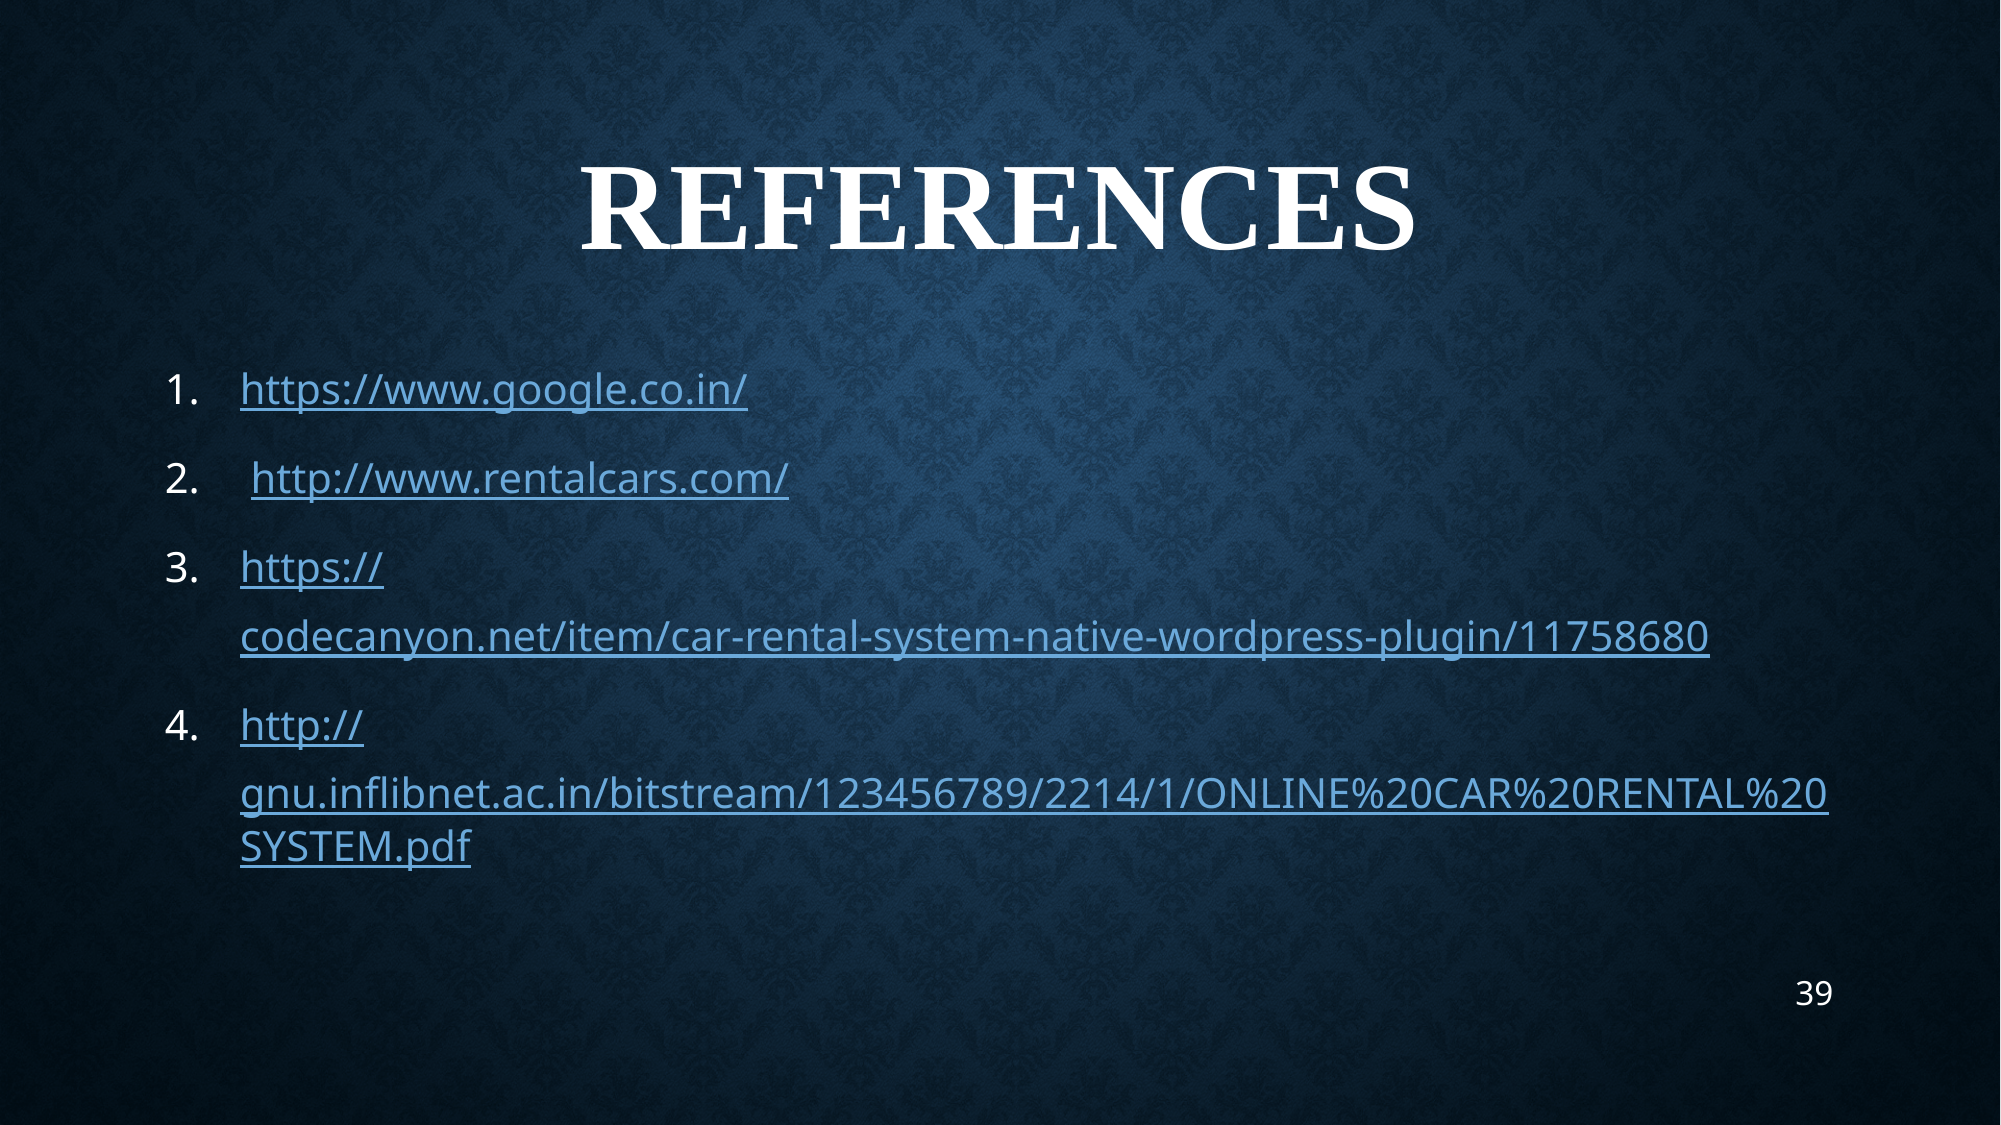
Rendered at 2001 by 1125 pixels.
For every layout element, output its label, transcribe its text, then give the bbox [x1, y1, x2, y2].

title References [149, 99, 1849, 318]
slide_number 39 [1724, 965, 1849, 1025]
list https://www.google.co.in/ http://www.rentalcars.com/ https://codecanyon.net/item/car-rental-system-native-wordpress-plugin/11758680 http://gnu.inflibnet.ac.in/bitstream/123456789/2214/1/ONLINE%20CAR%20RENTAL%20SYSTEM.pdf [149, 343, 1849, 950]
